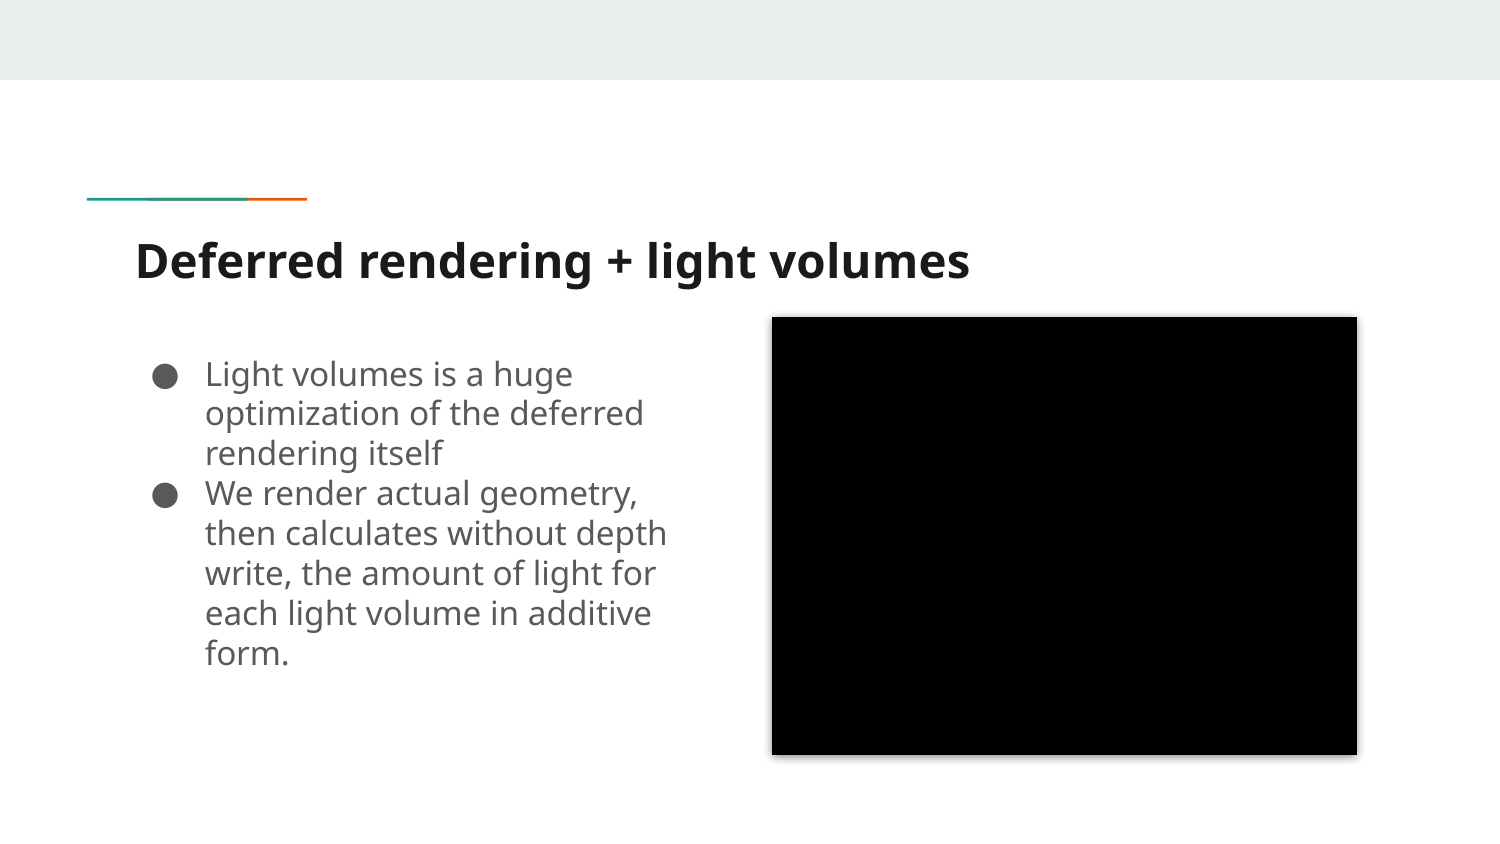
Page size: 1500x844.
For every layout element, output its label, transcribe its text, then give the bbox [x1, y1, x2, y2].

title Deferred rendering + light volumes [119, 216, 1381, 305]
picture [772, 316, 1357, 756]
list Light volumes is a huge optimization of the deferred rendering itself We render actual geometry, then calculates without depth write, the amount of light for each light volume in additive form. [114, 337, 732, 709]
